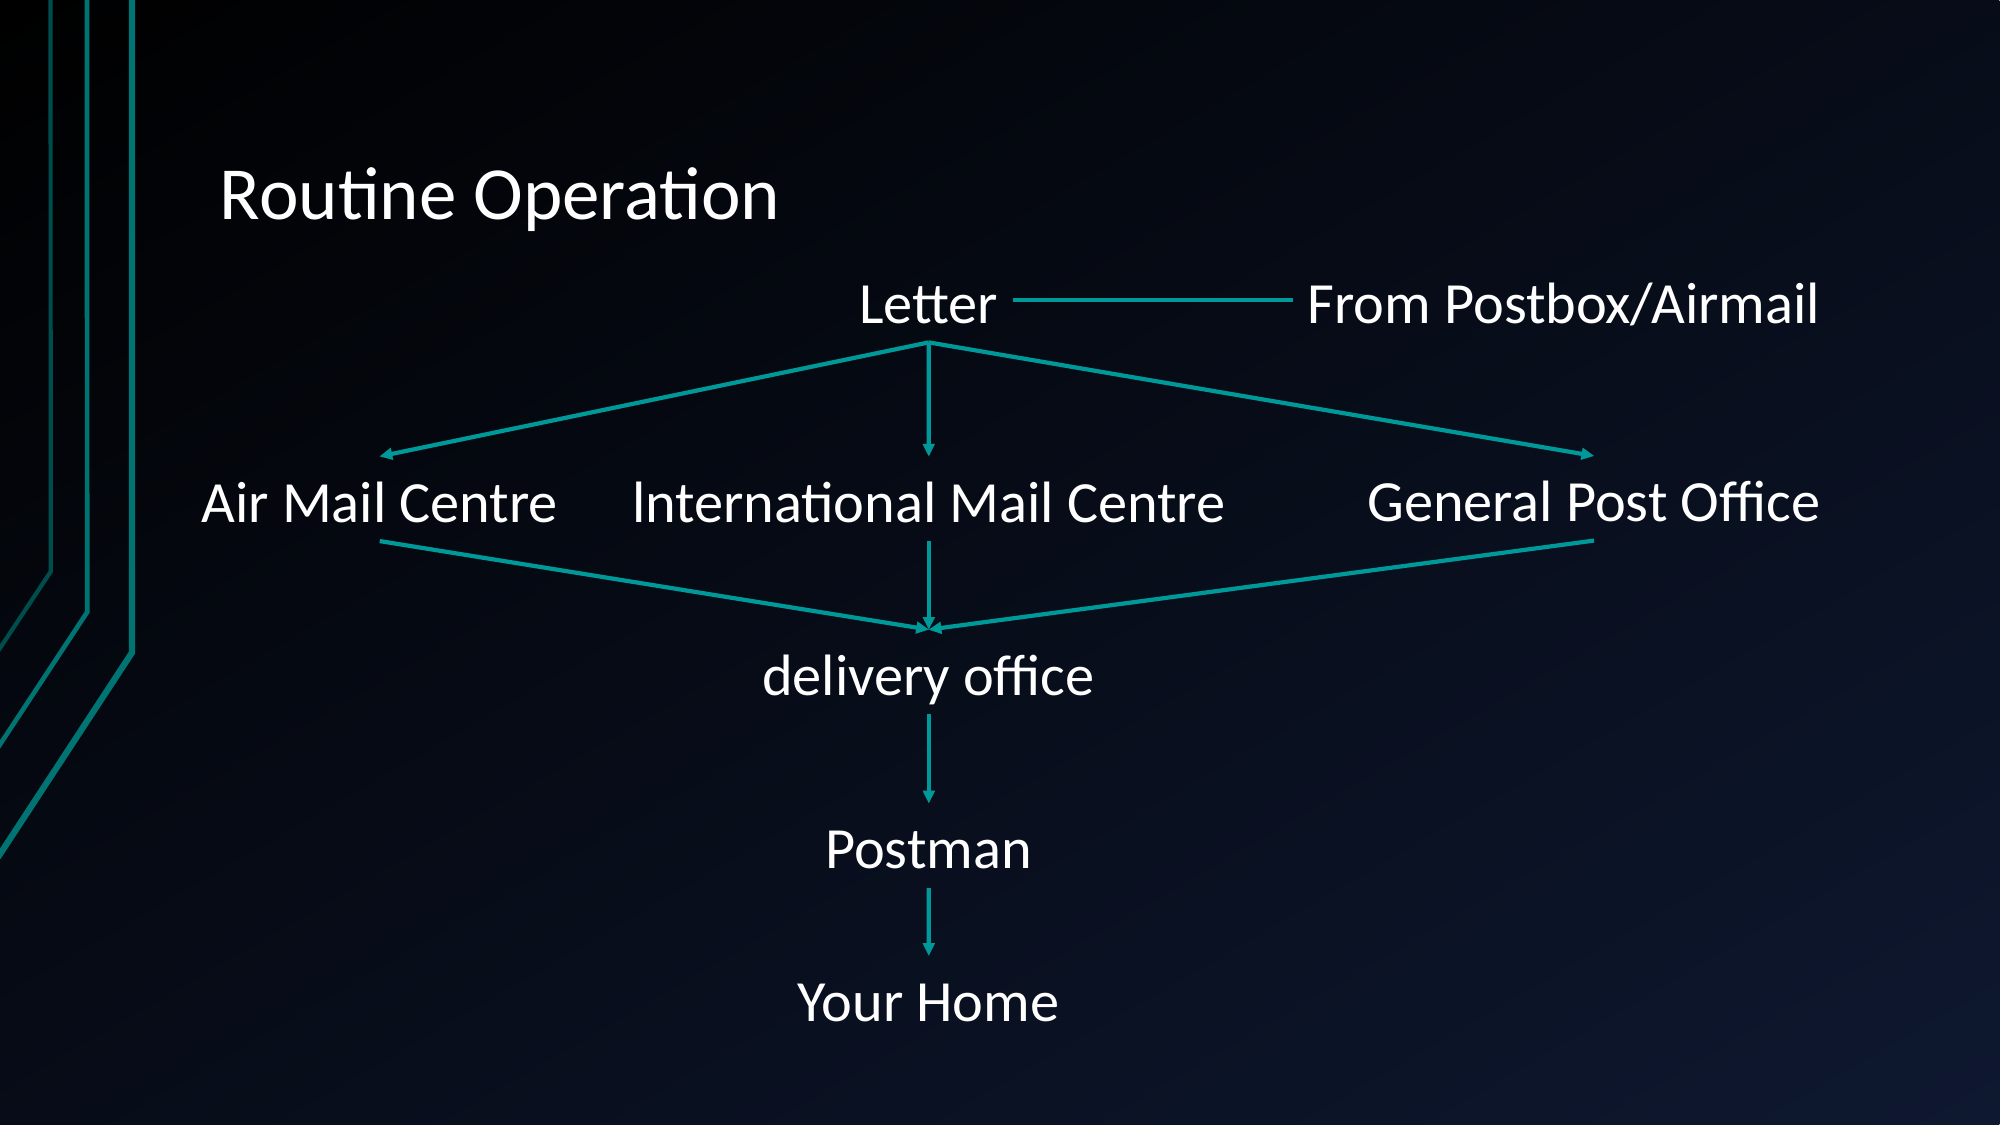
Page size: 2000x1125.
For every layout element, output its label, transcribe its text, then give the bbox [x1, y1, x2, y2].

text_box General Post Office [1352, 455, 1836, 541]
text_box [928, 343, 1595, 457]
text_box lnternational Mail Centre [617, 464, 1241, 539]
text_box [379, 541, 927, 630]
text_box Air Mail Centre [186, 456, 573, 542]
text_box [928, 541, 1595, 630]
text_box Your Home [783, 955, 1075, 1041]
text_box From Postbox/Airmail [1293, 257, 1835, 343]
title Routine Operation [199, 45, 1900, 246]
text_box Letter [844, 257, 1013, 340]
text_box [379, 343, 927, 457]
text_box Postman [810, 803, 1047, 889]
text_box delivery office [747, 638, 1110, 715]
